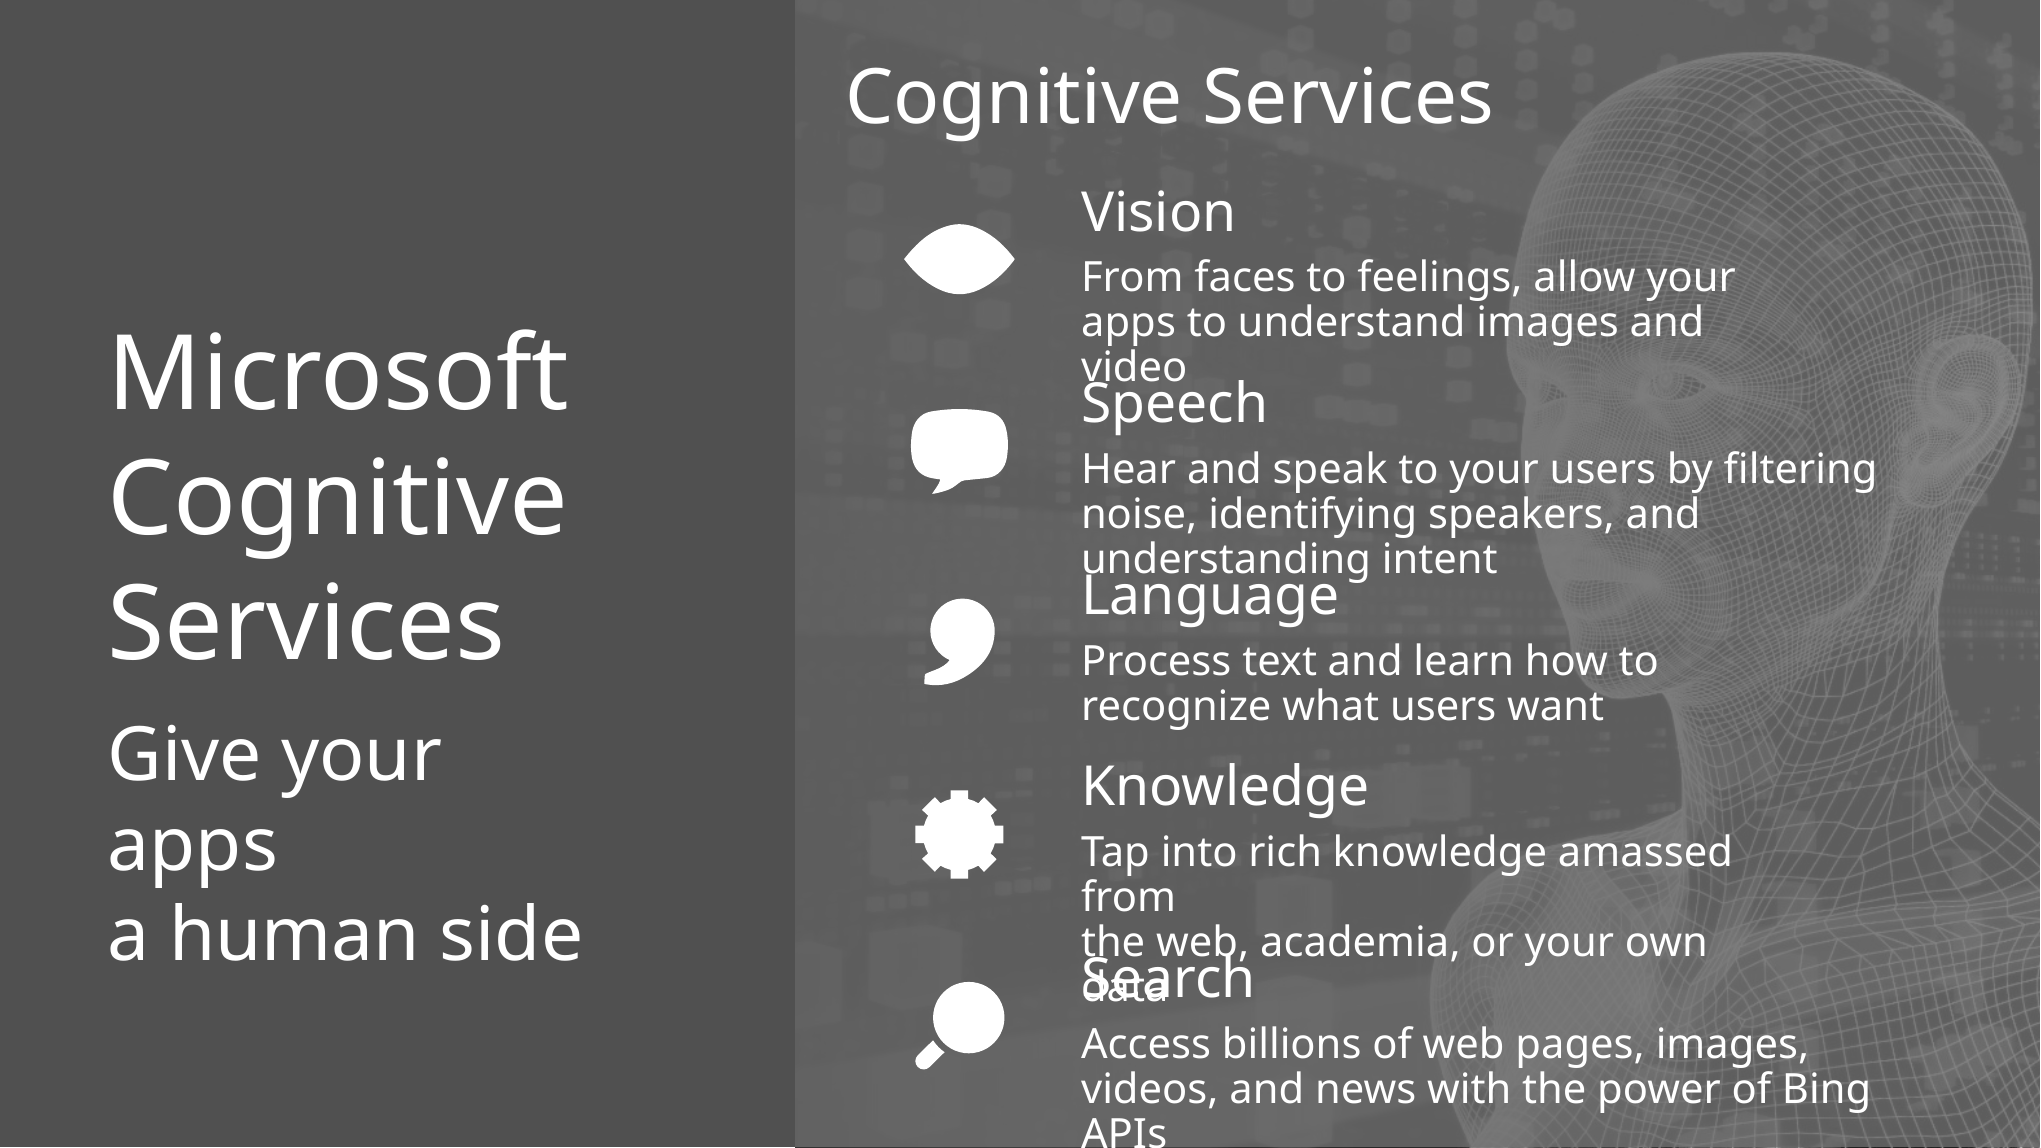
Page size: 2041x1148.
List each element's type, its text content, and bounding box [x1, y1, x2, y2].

text_box Microsoft Cognitive Services Give your apps a human side [93, 298, 620, 983]
picture [794, 0, 2041, 1148]
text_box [914, 981, 1005, 1071]
